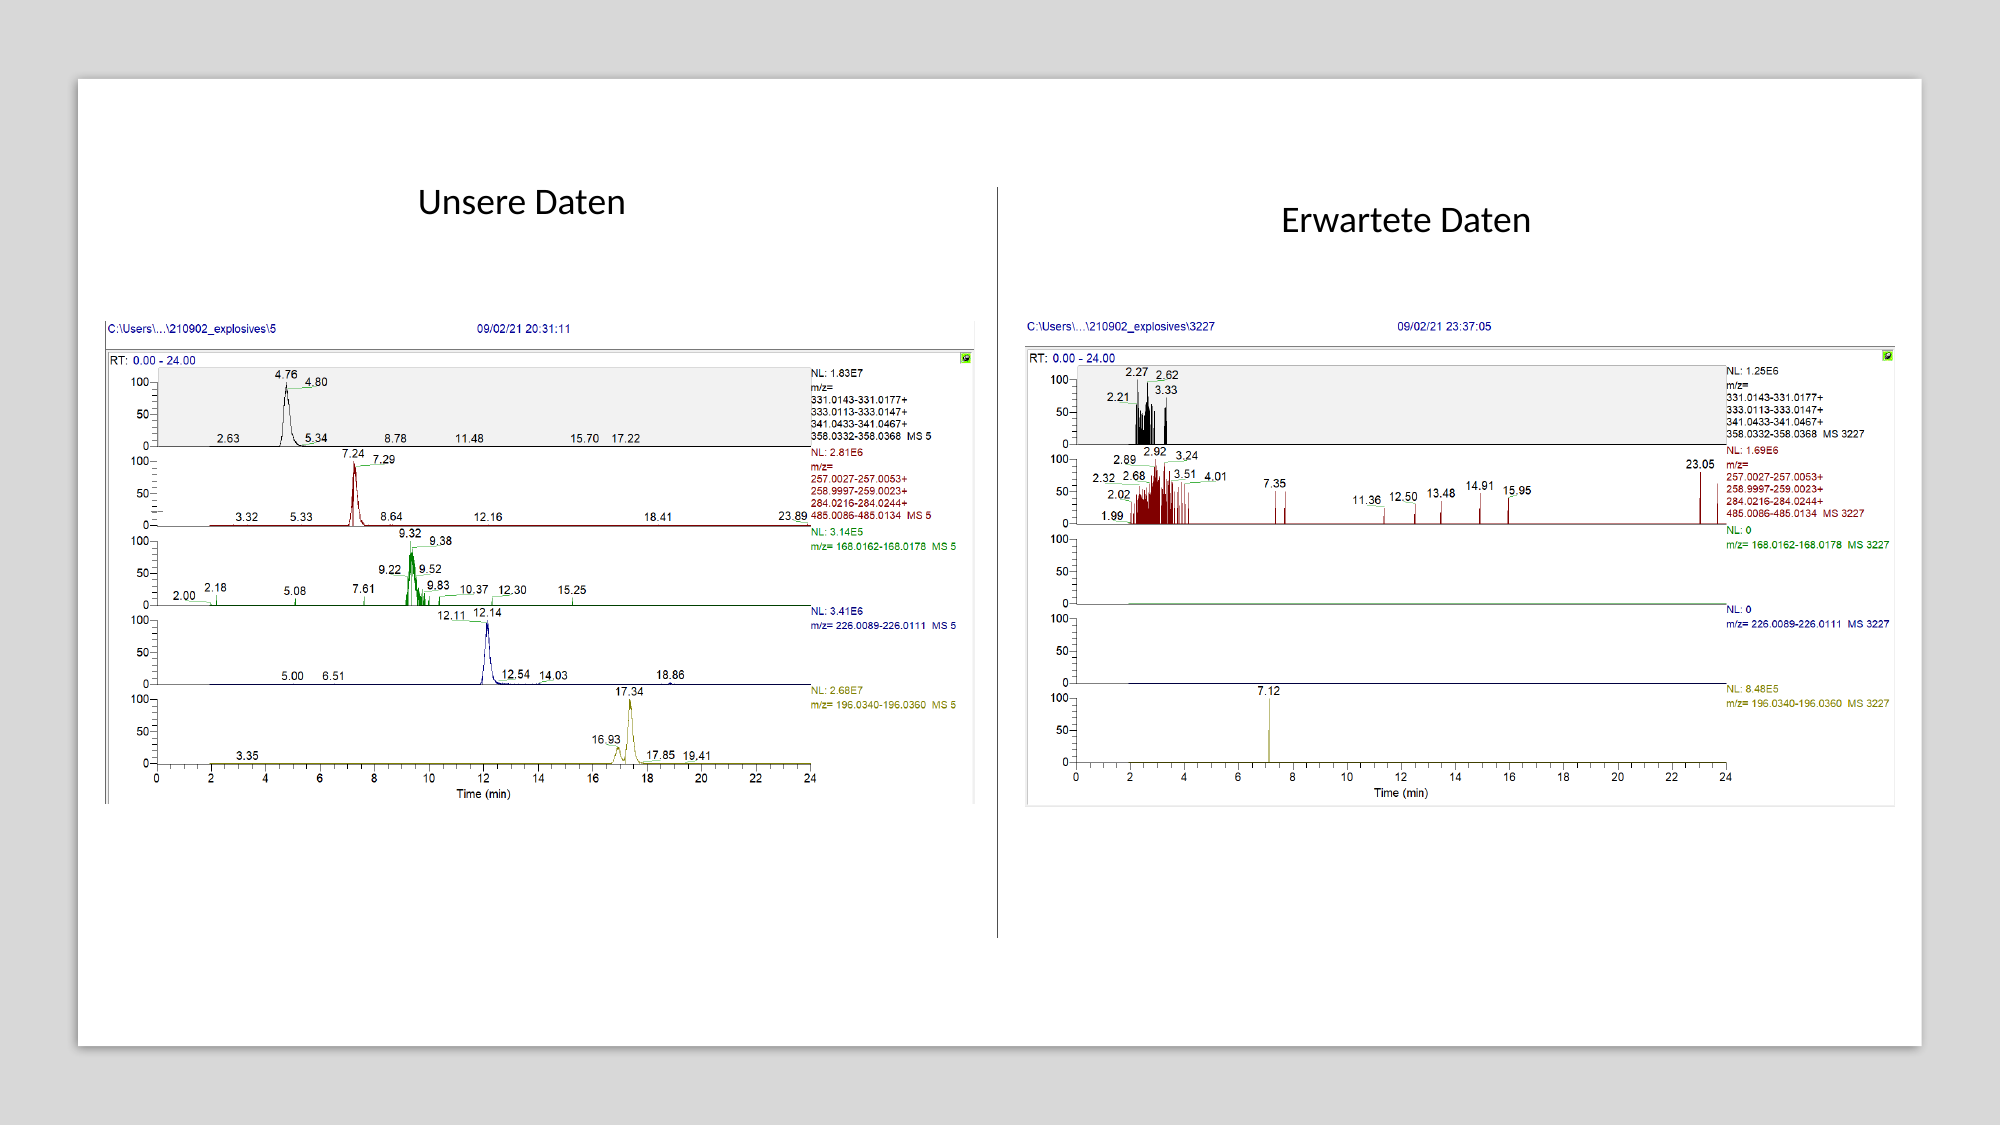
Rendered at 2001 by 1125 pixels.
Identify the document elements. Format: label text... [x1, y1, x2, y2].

picture [1025, 318, 1895, 807]
text_box [0, 0, 2000, 1125]
text_box Unsere Daten [403, 169, 642, 230]
text_box [77, 78, 1923, 1047]
text_box Erwartete Daten [1266, 187, 1547, 248]
picture [105, 321, 975, 804]
